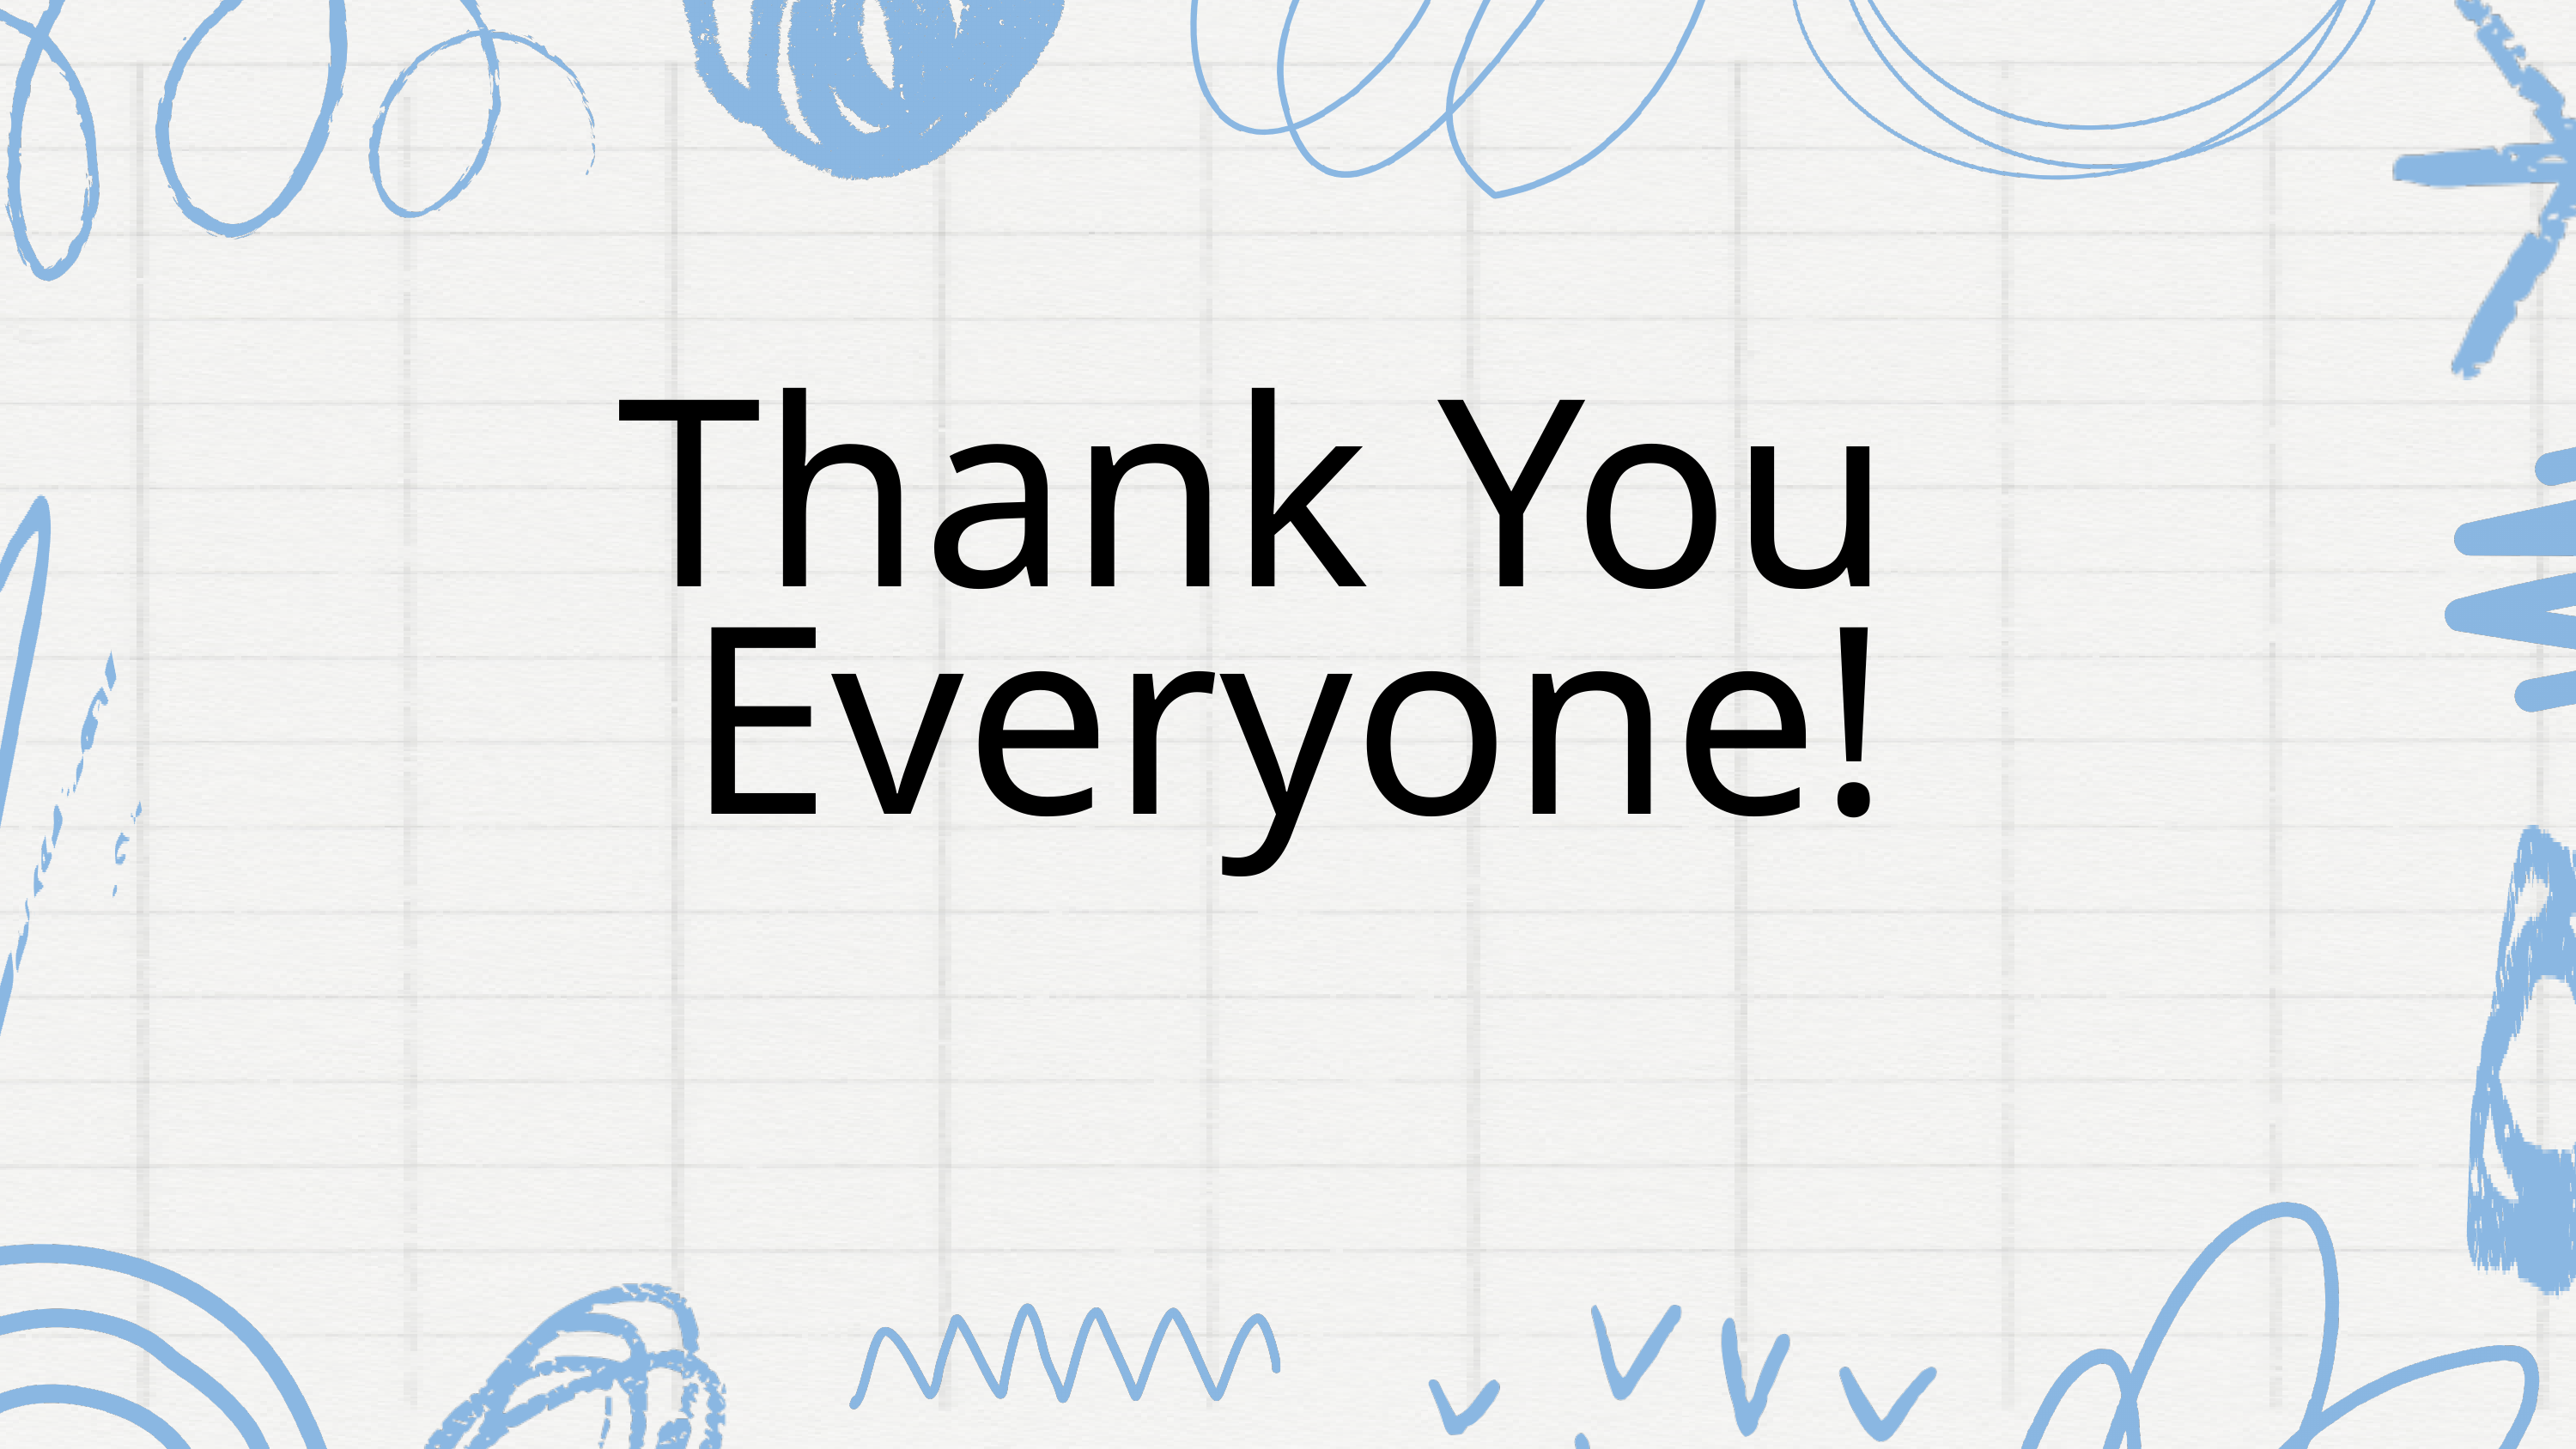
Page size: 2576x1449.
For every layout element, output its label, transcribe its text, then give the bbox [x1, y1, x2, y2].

text_box [2464, 822, 2576, 1302]
text_box [361, 1280, 726, 1449]
text_box [0, 333, 181, 1046]
text_box [2002, 1202, 2576, 1449]
text_box [2391, 0, 2576, 380]
text_box [1043, 0, 1818, 200]
text_box [0, 0, 596, 282]
text_box [849, 1303, 1281, 1410]
text_box [680, 0, 1089, 183]
text_box [2431, 380, 2576, 822]
text_box Thank You Everyone! [519, 411, 2057, 866]
text_box [1818, 0, 2391, 183]
text_box [0, 0, 2481, 1449]
text_box [0, 1213, 362, 1449]
text_box [1428, 1303, 2002, 1449]
